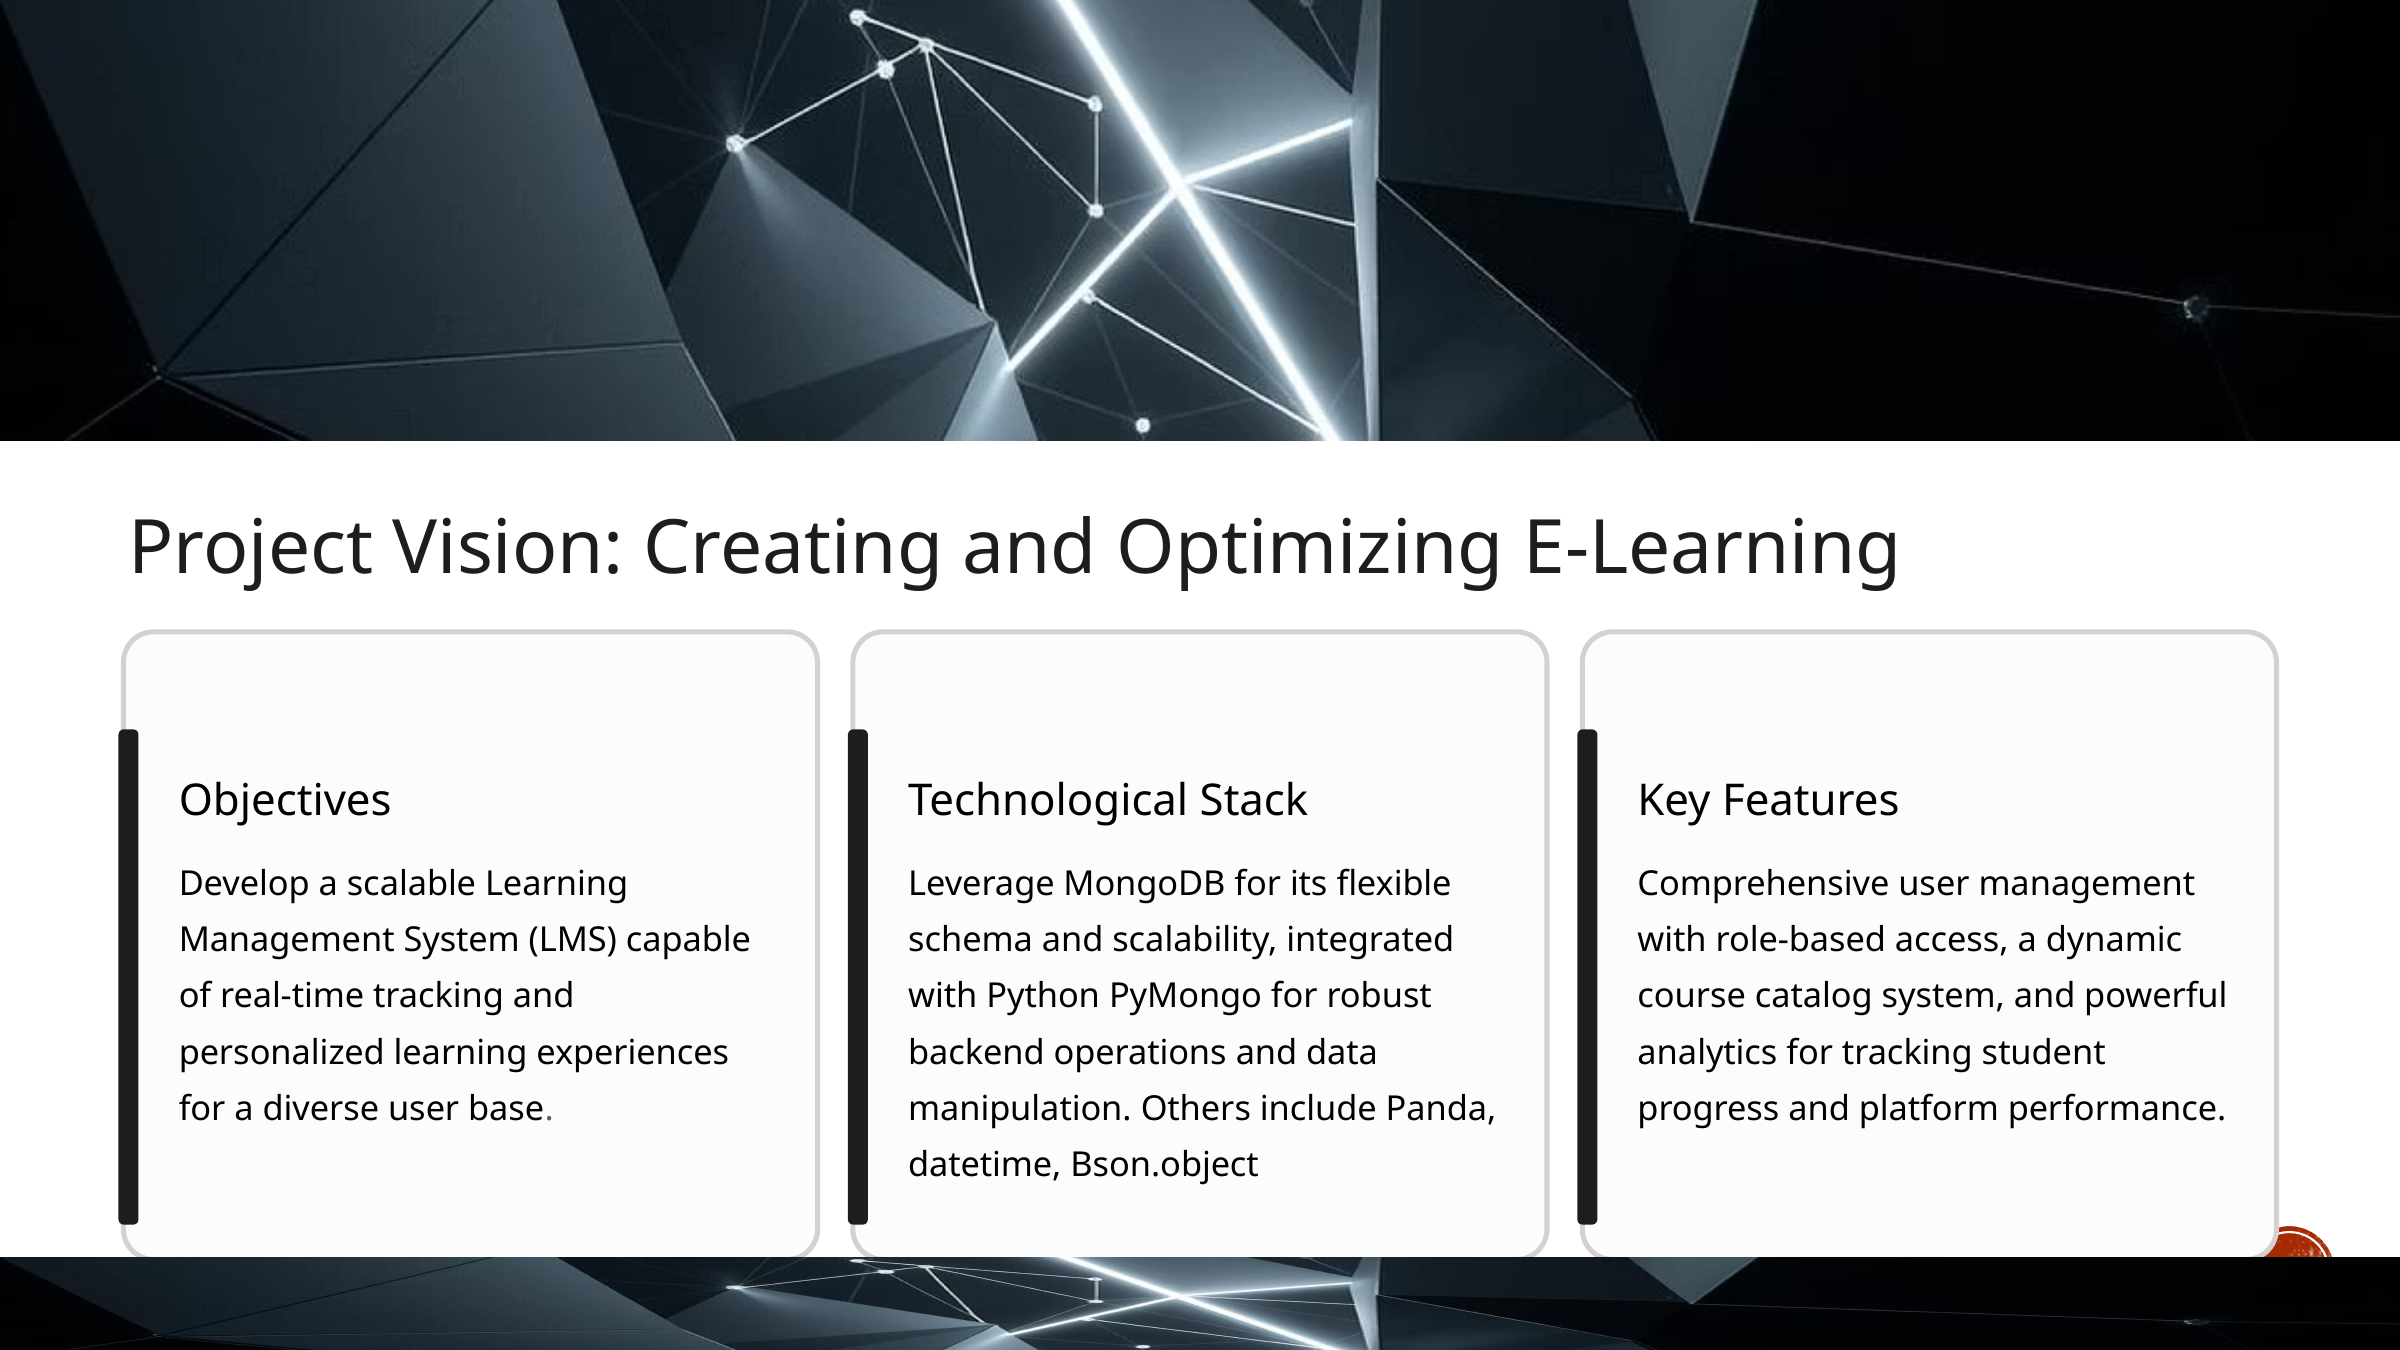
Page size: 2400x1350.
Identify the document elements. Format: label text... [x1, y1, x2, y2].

text_box [123, 631, 818, 1257]
text_box [1582, 631, 2277, 1257]
text_box Develop a scalable Learning Management System (LMS) capable of real-time tracking and personalized learning experiences for a diverse user base. [178, 845, 778, 1129]
text_box [118, 729, 139, 1225]
text_box [852, 631, 1548, 1257]
text_box Key Features [1637, 769, 2079, 825]
text_box Technological Stack [908, 769, 1350, 825]
text_box Project Vision: Creating and Optimizing E-Learning [128, 479, 2010, 590]
text_box [1577, 729, 1598, 1225]
picture [0, 1258, 2400, 1350]
text_box [847, 729, 868, 1225]
text_box Objectives [178, 769, 620, 825]
text_box Leverage MongoDB for its flexible schema and scalability, integrated with Python PyMongo for robust backend operations and data manipulation. Others include Panda, datetime, Bson.object [908, 845, 1507, 1129]
text_box Comprehensive user management with role-based access, a dynamic course catalog system, and powerful analytics for tracking student progress and platform performance. [1637, 845, 2237, 1185]
picture [0, 0, 2399, 441]
